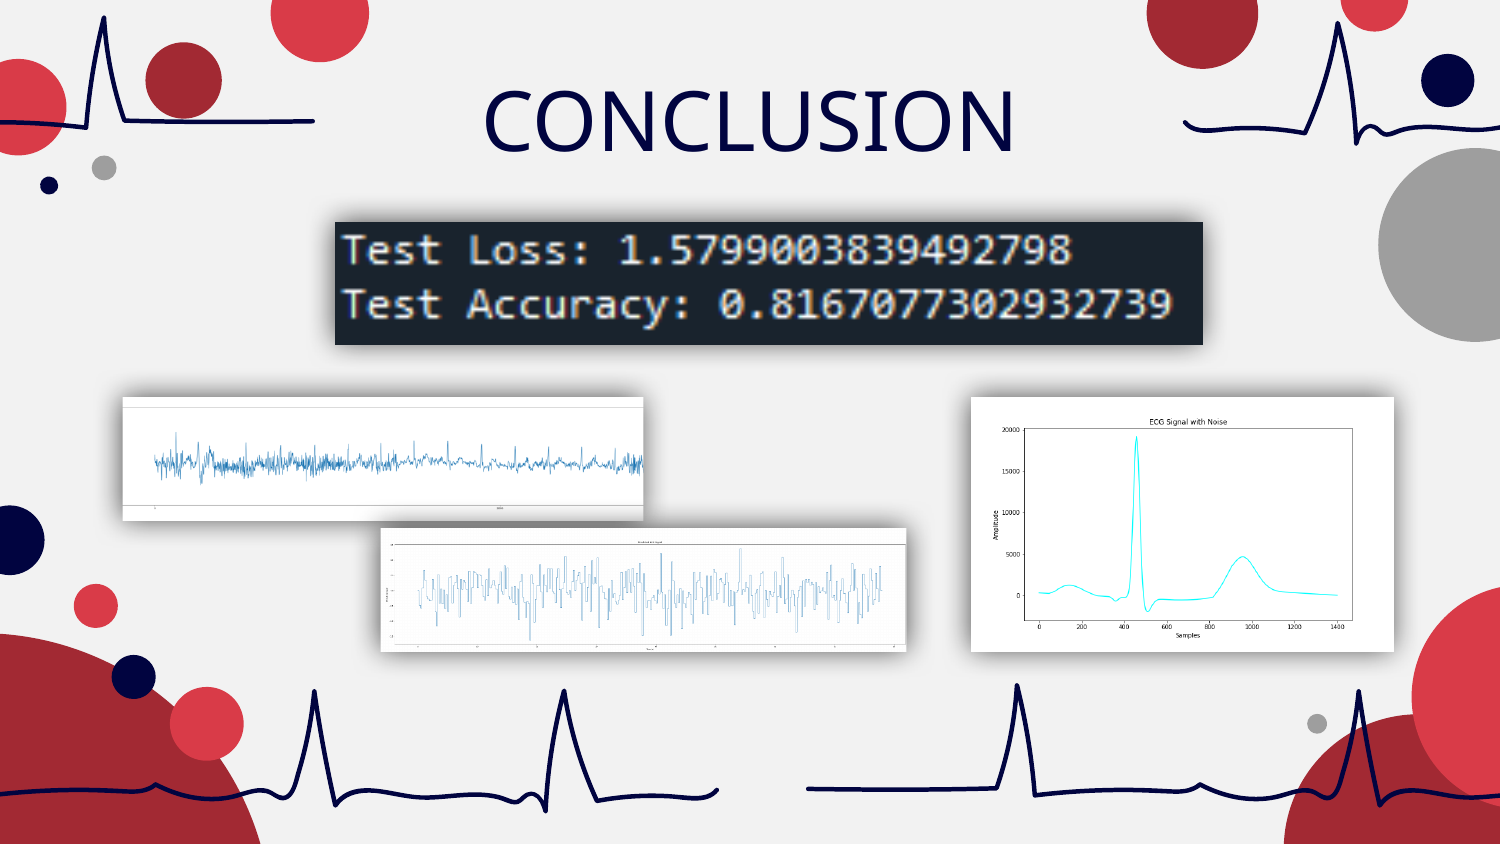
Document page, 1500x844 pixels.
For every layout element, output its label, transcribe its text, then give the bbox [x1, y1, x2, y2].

picture [971, 397, 1394, 652]
title CONCLUSION [269, 53, 1231, 148]
picture [335, 222, 1203, 345]
picture [380, 528, 907, 652]
picture [122, 397, 644, 521]
